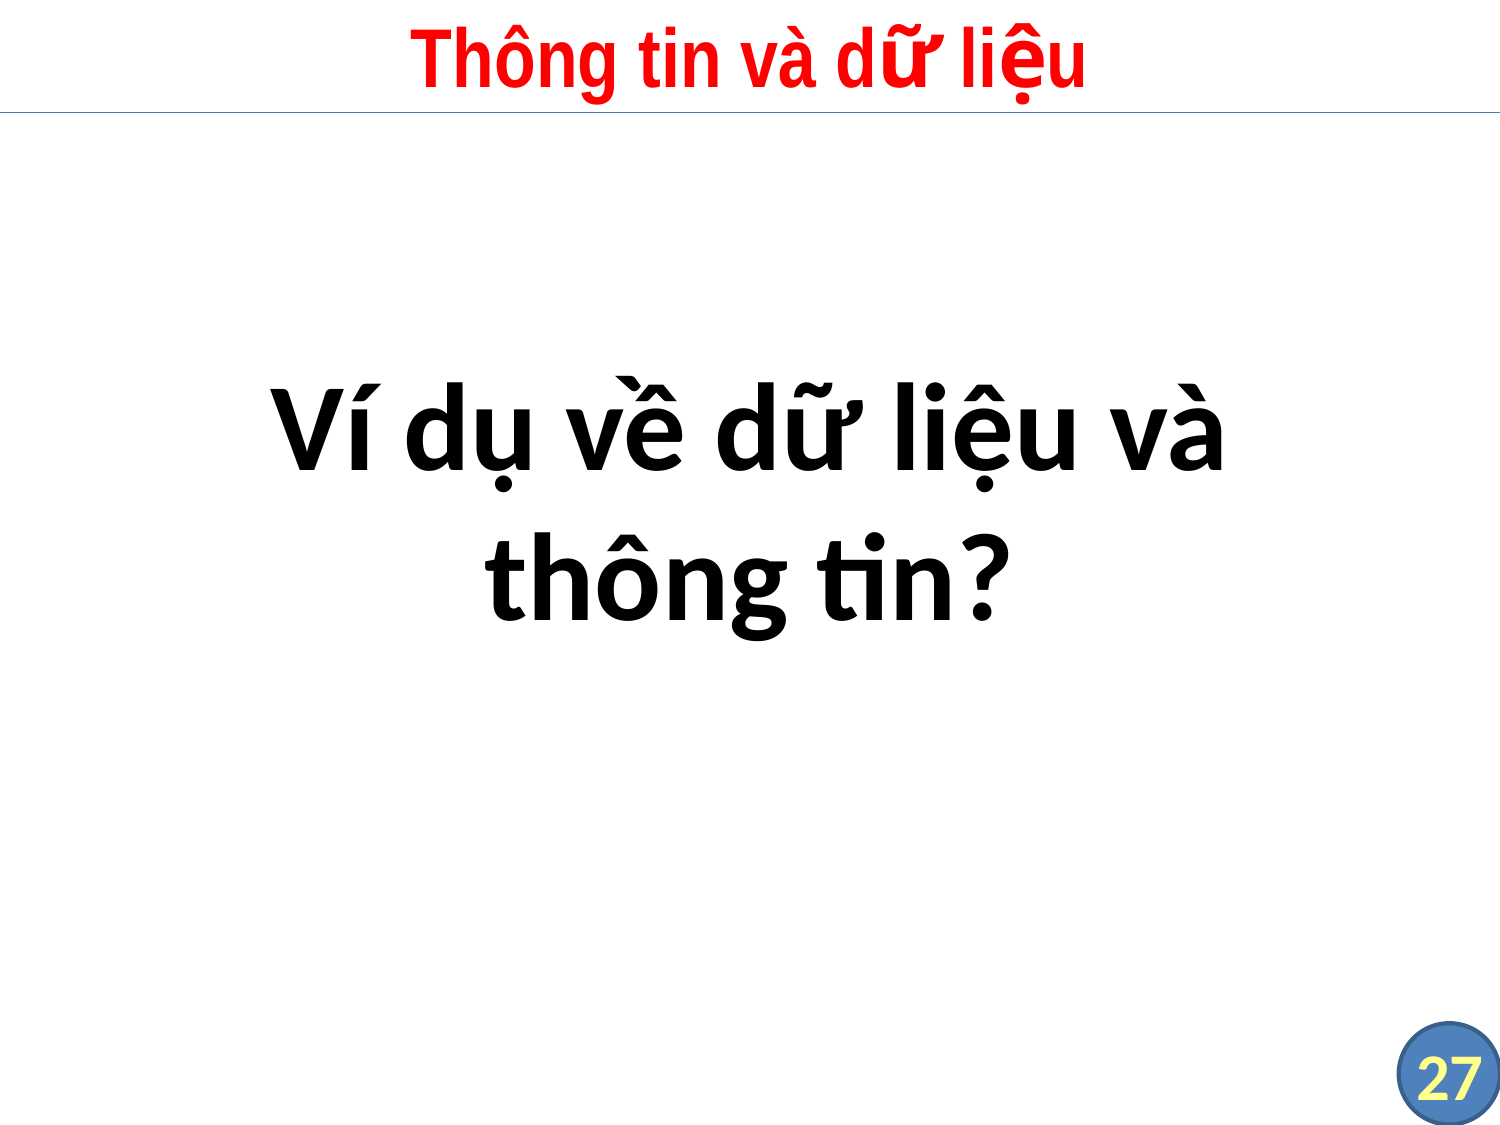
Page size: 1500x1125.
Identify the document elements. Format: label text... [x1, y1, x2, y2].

text_box Ví dụ về dữ liệu và thông tin? [218, 338, 1282, 653]
slide_number 27 [1399, 1023, 1500, 1125]
title Thông tin và dữ liệu [0, 0, 1500, 113]
